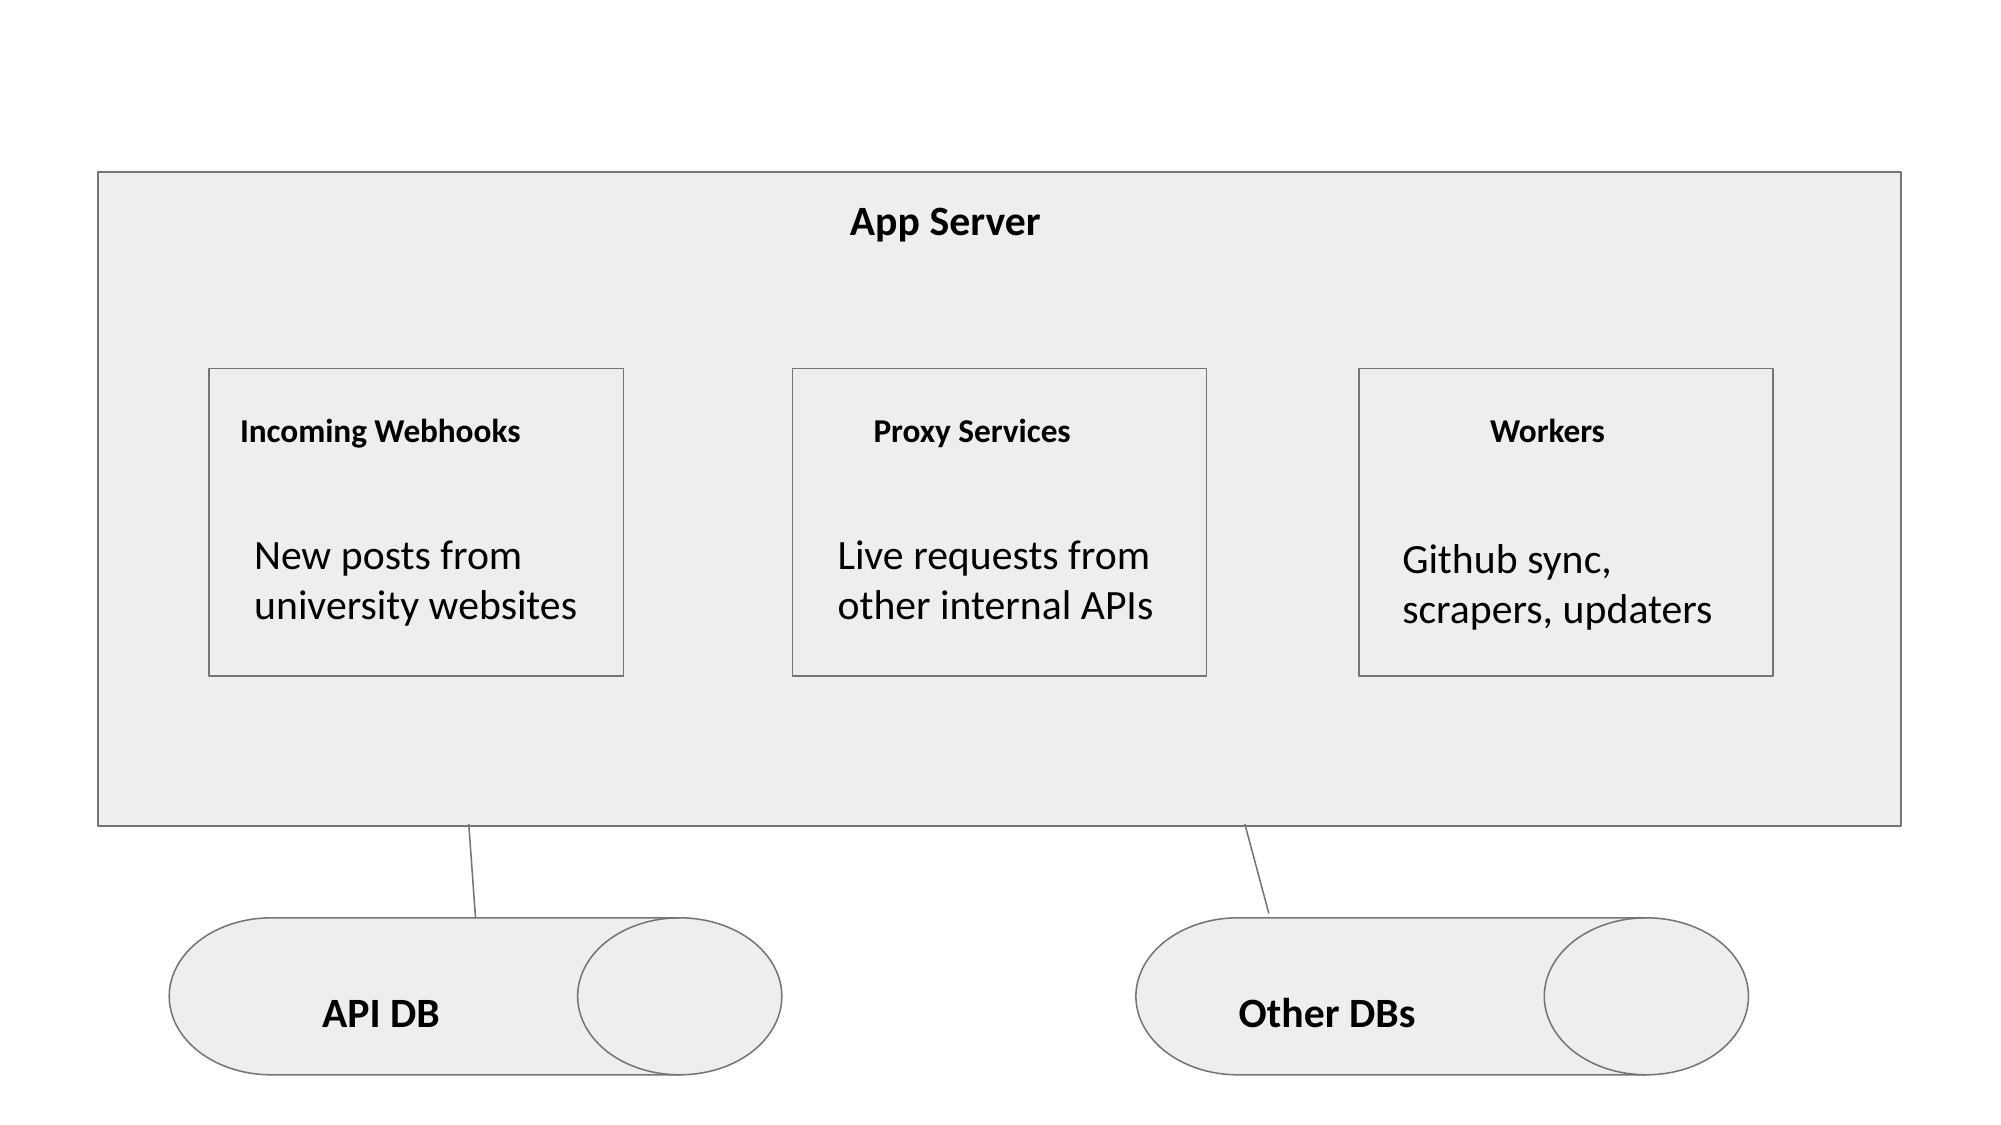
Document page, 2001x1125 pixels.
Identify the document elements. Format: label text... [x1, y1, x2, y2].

text_box Other DBs [1218, 965, 1509, 1049]
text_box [468, 823, 476, 919]
text_box API DB [302, 965, 592, 1049]
text_box [209, 368, 624, 676]
text_box Github sync, scrapers, updaters [1382, 511, 1751, 643]
text_box [792, 368, 1207, 676]
text_box Proxy Services [853, 388, 1249, 463]
text_box [98, 172, 1902, 827]
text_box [1244, 823, 1270, 914]
text_box Workers [1470, 388, 1865, 463]
text_box [169, 917, 782, 1075]
text_box New posts from university websites [234, 507, 624, 626]
text_box [1359, 368, 1774, 676]
text_box Live requests from other internal APIs [817, 507, 1207, 626]
text_box Incoming Webhooks [220, 388, 615, 463]
text_box [1135, 917, 1749, 1075]
text_box App Server [830, 173, 1225, 257]
